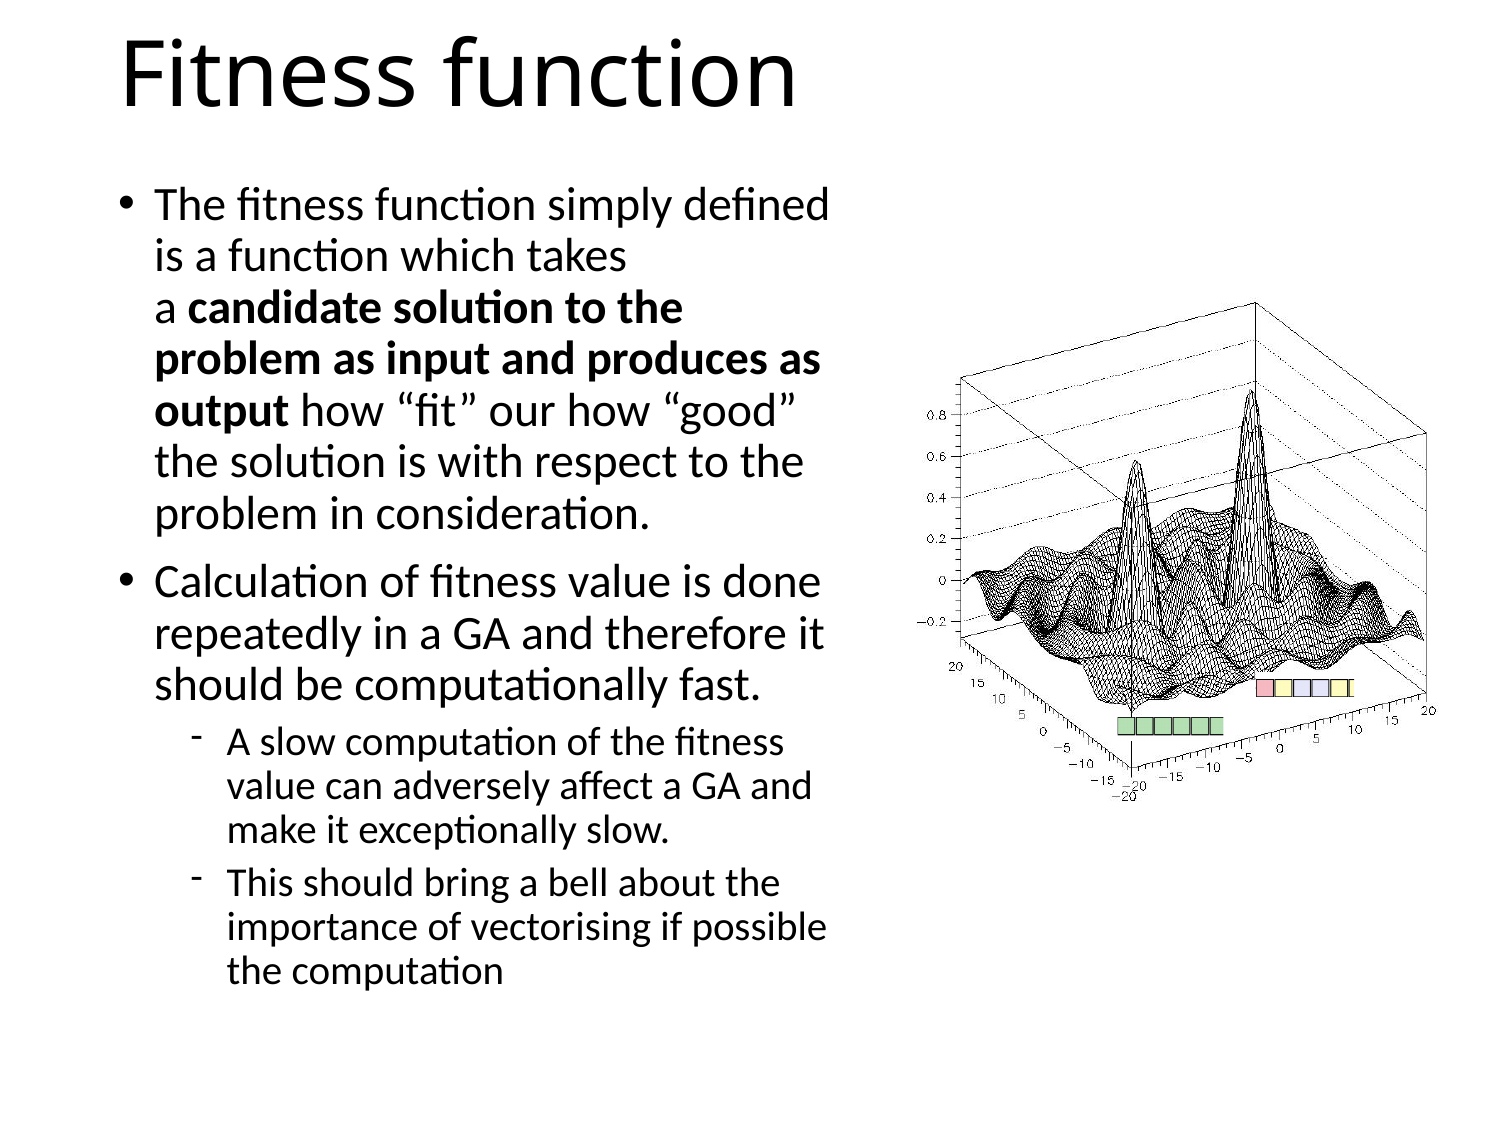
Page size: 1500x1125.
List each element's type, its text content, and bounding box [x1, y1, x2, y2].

list The fitness function simply defined is a function which takes a candidate solution to the problem as input and produces as output how “fit” our how “good” the solution is with respect to the problem in consideration. Calculation of fitness value is done repeatedly in a GA and therefore it should be computationally fast. A slow computation of the fitness value can adversely affect a GA and make it exceptionally slow. This should bring a bell about the importance of vectorising if possible the computation [103, 171, 867, 1014]
title Fitness function [103, 13, 1397, 141]
picture [902, 297, 1439, 809]
